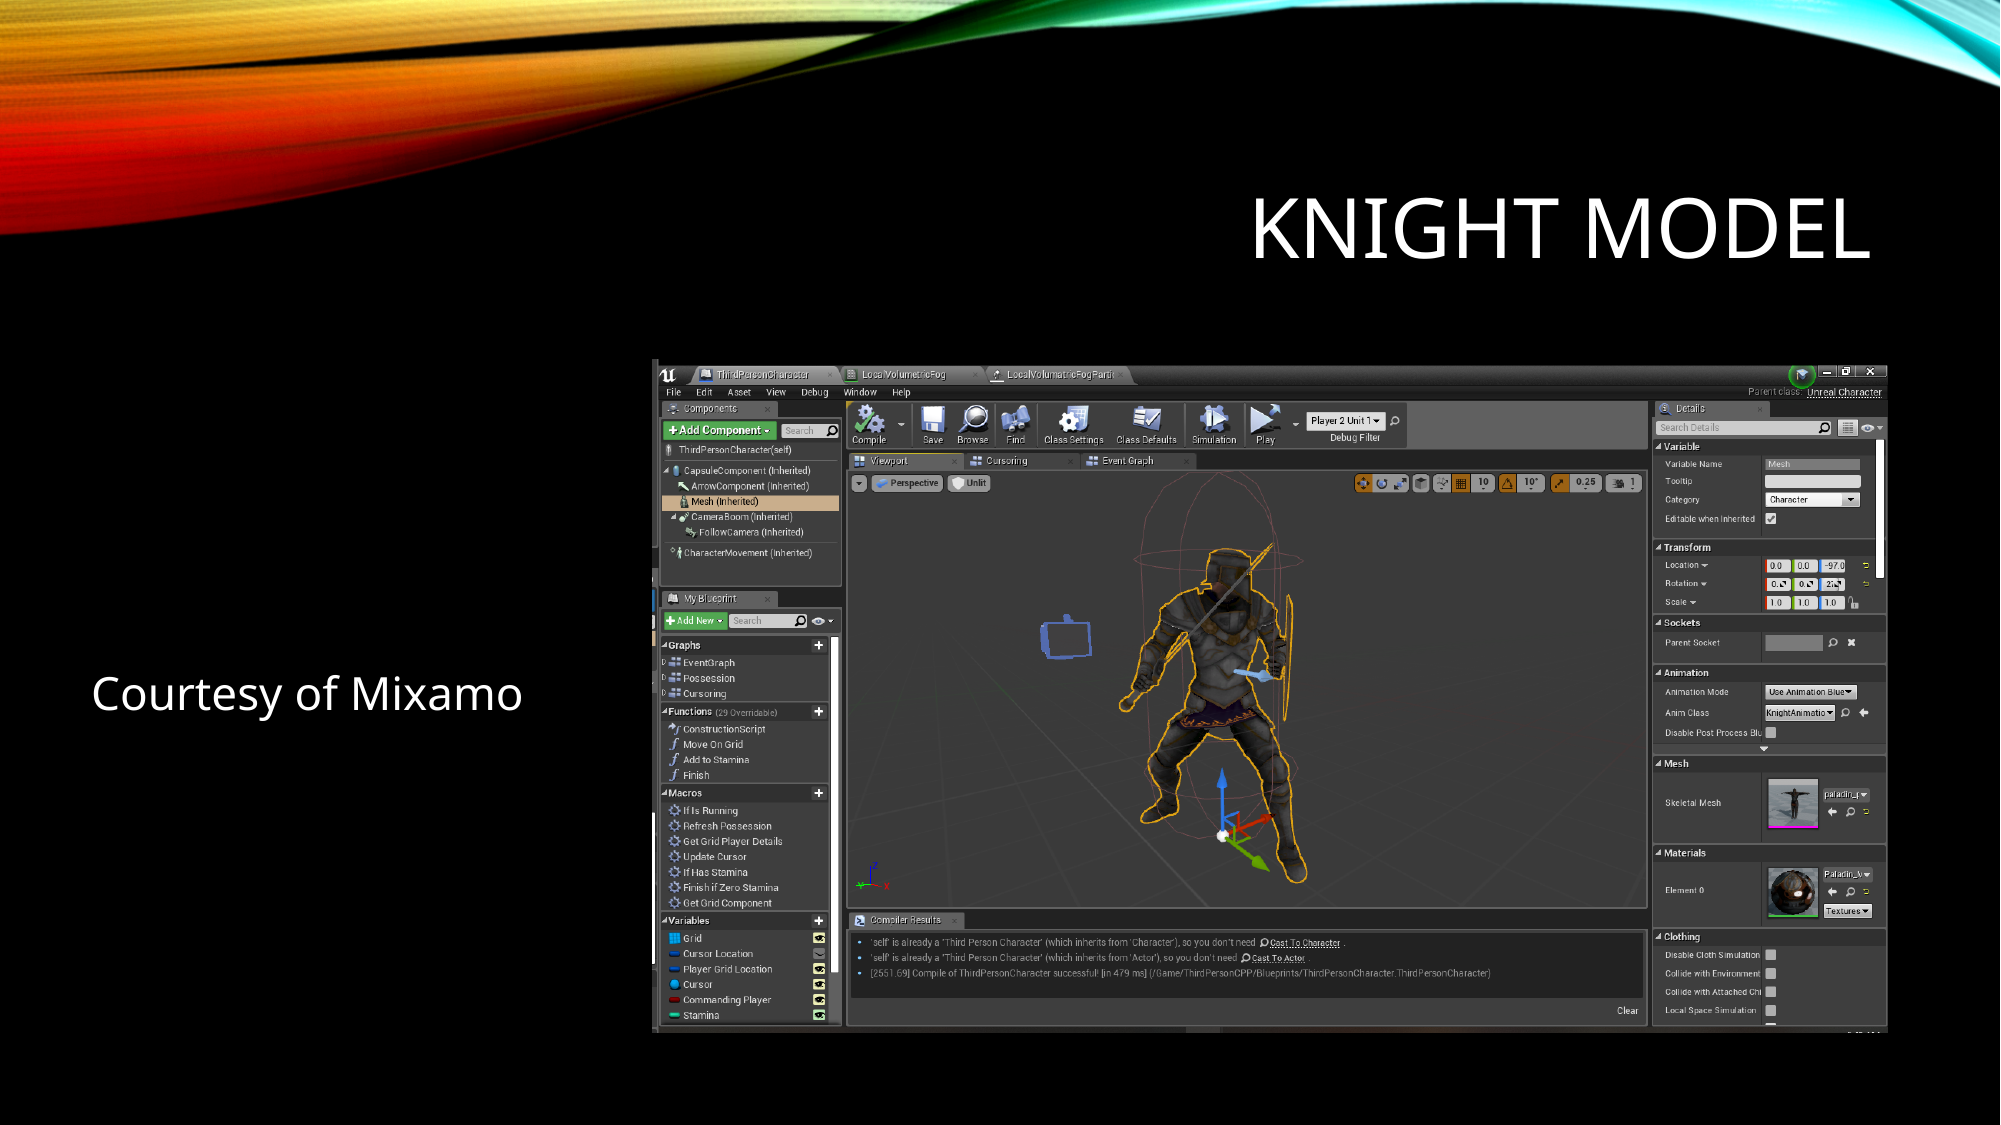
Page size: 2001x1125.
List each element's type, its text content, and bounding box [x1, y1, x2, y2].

picture [651, 359, 1888, 1034]
list Courtesy of Mixamo [75, 662, 568, 731]
picture [0, 0, 2000, 237]
title Knight Model [474, 125, 1888, 338]
